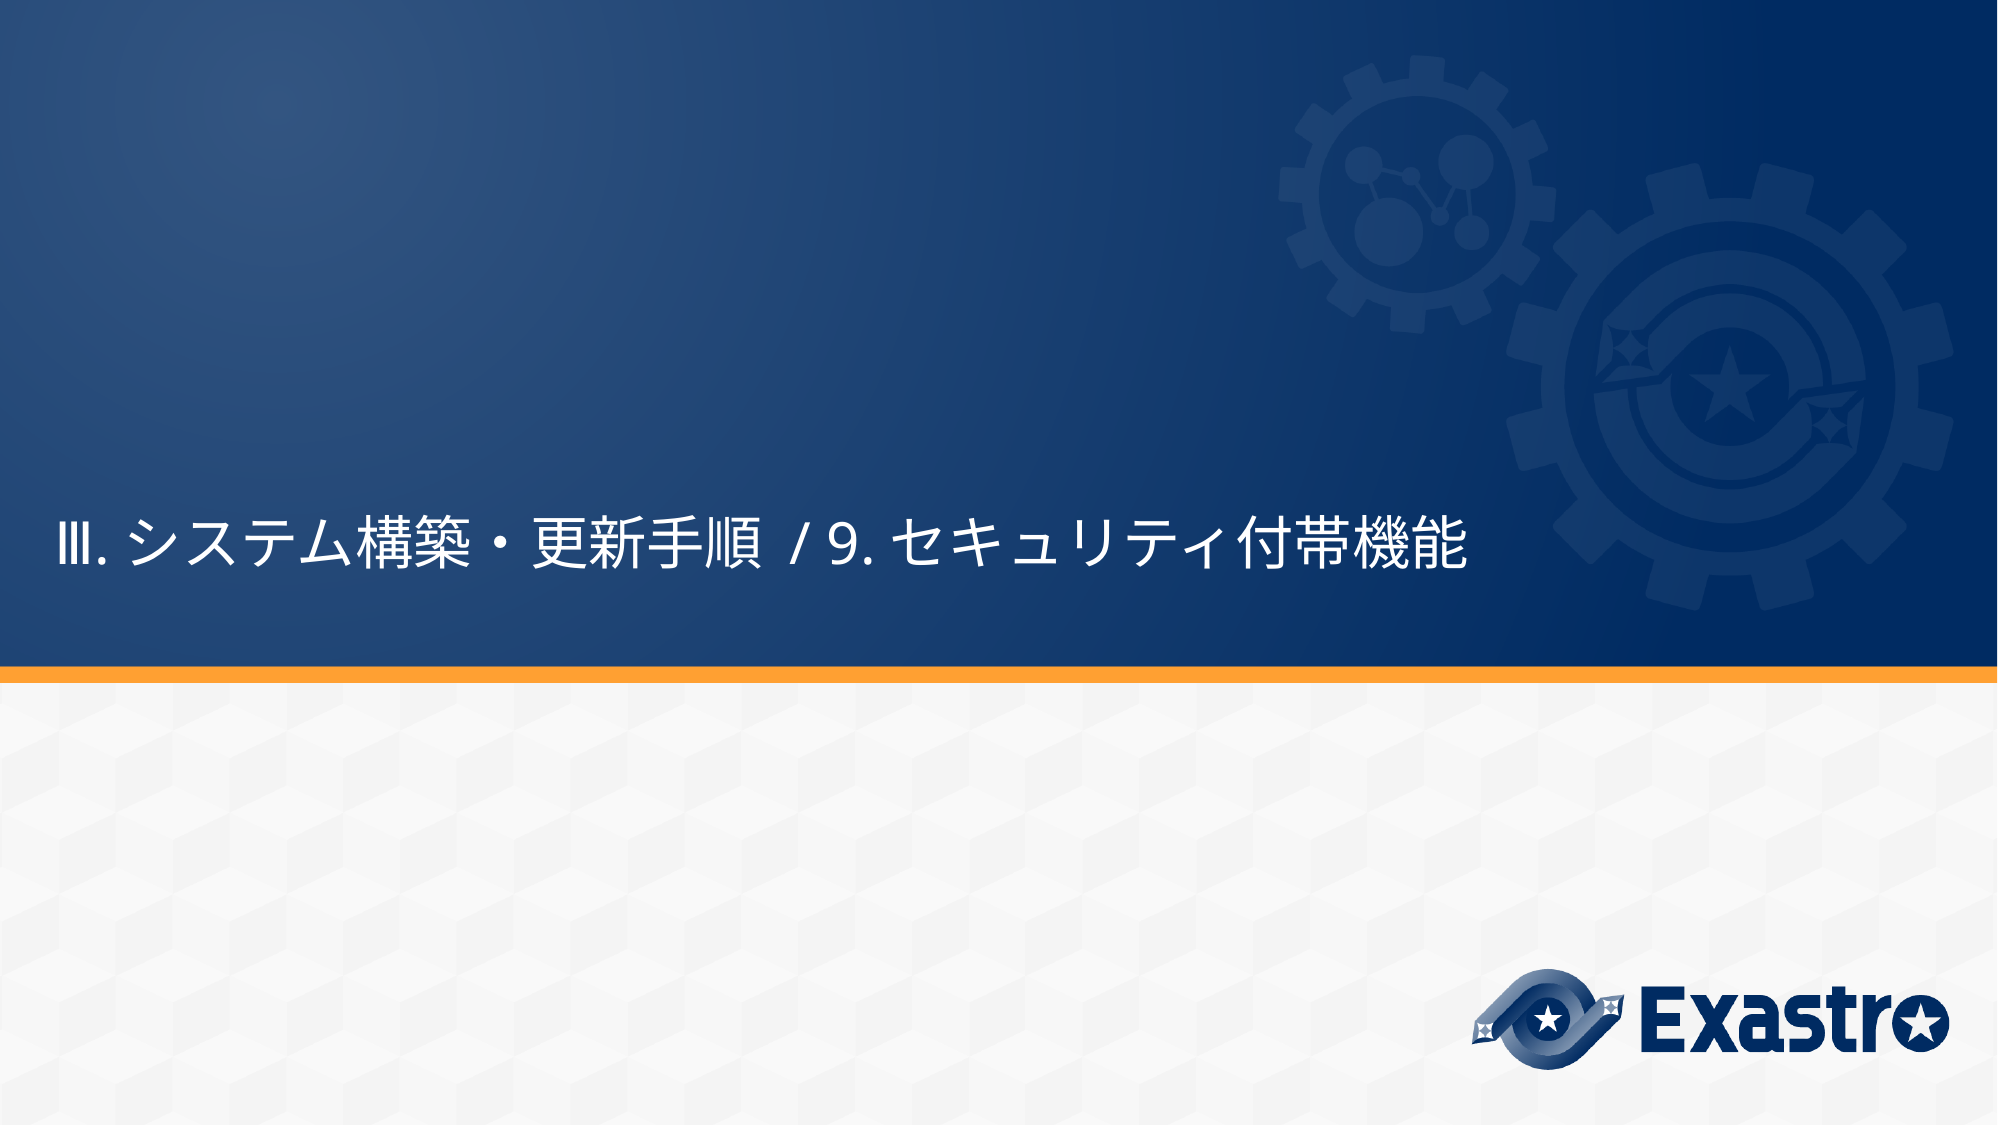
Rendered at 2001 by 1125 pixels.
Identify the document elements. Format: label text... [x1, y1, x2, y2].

title Ⅲ.システム構築・更新手順 / 9.セキュリティ付帯機能 [39, 499, 1961, 577]
picture [0, 0, 2000, 1125]
